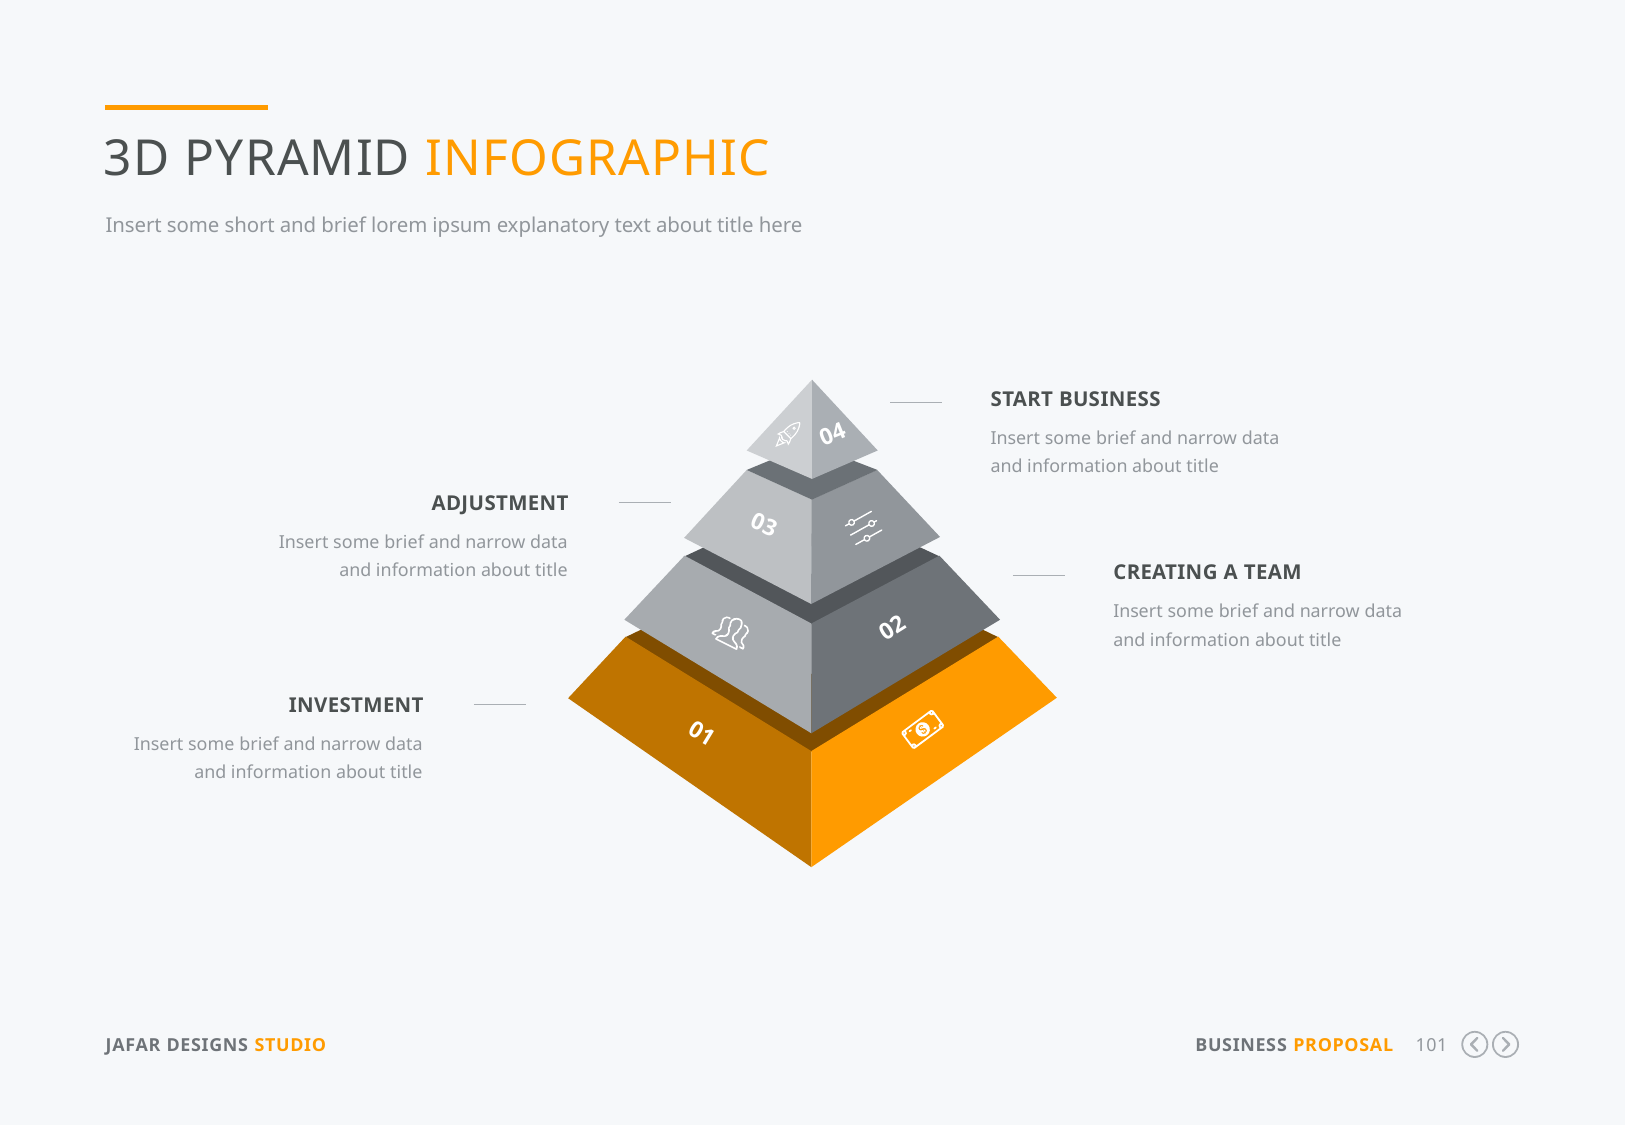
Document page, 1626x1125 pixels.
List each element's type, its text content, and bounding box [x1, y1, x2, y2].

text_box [990, 386, 1307, 478]
list 3d pyramid Infographic [103, 125, 1518, 188]
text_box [1113, 559, 1430, 651]
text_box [107, 692, 424, 784]
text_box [568, 379, 1057, 868]
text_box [252, 490, 569, 582]
list Insert some short and brief lorem ipsum explanatory text about title here [105, 209, 1519, 241]
